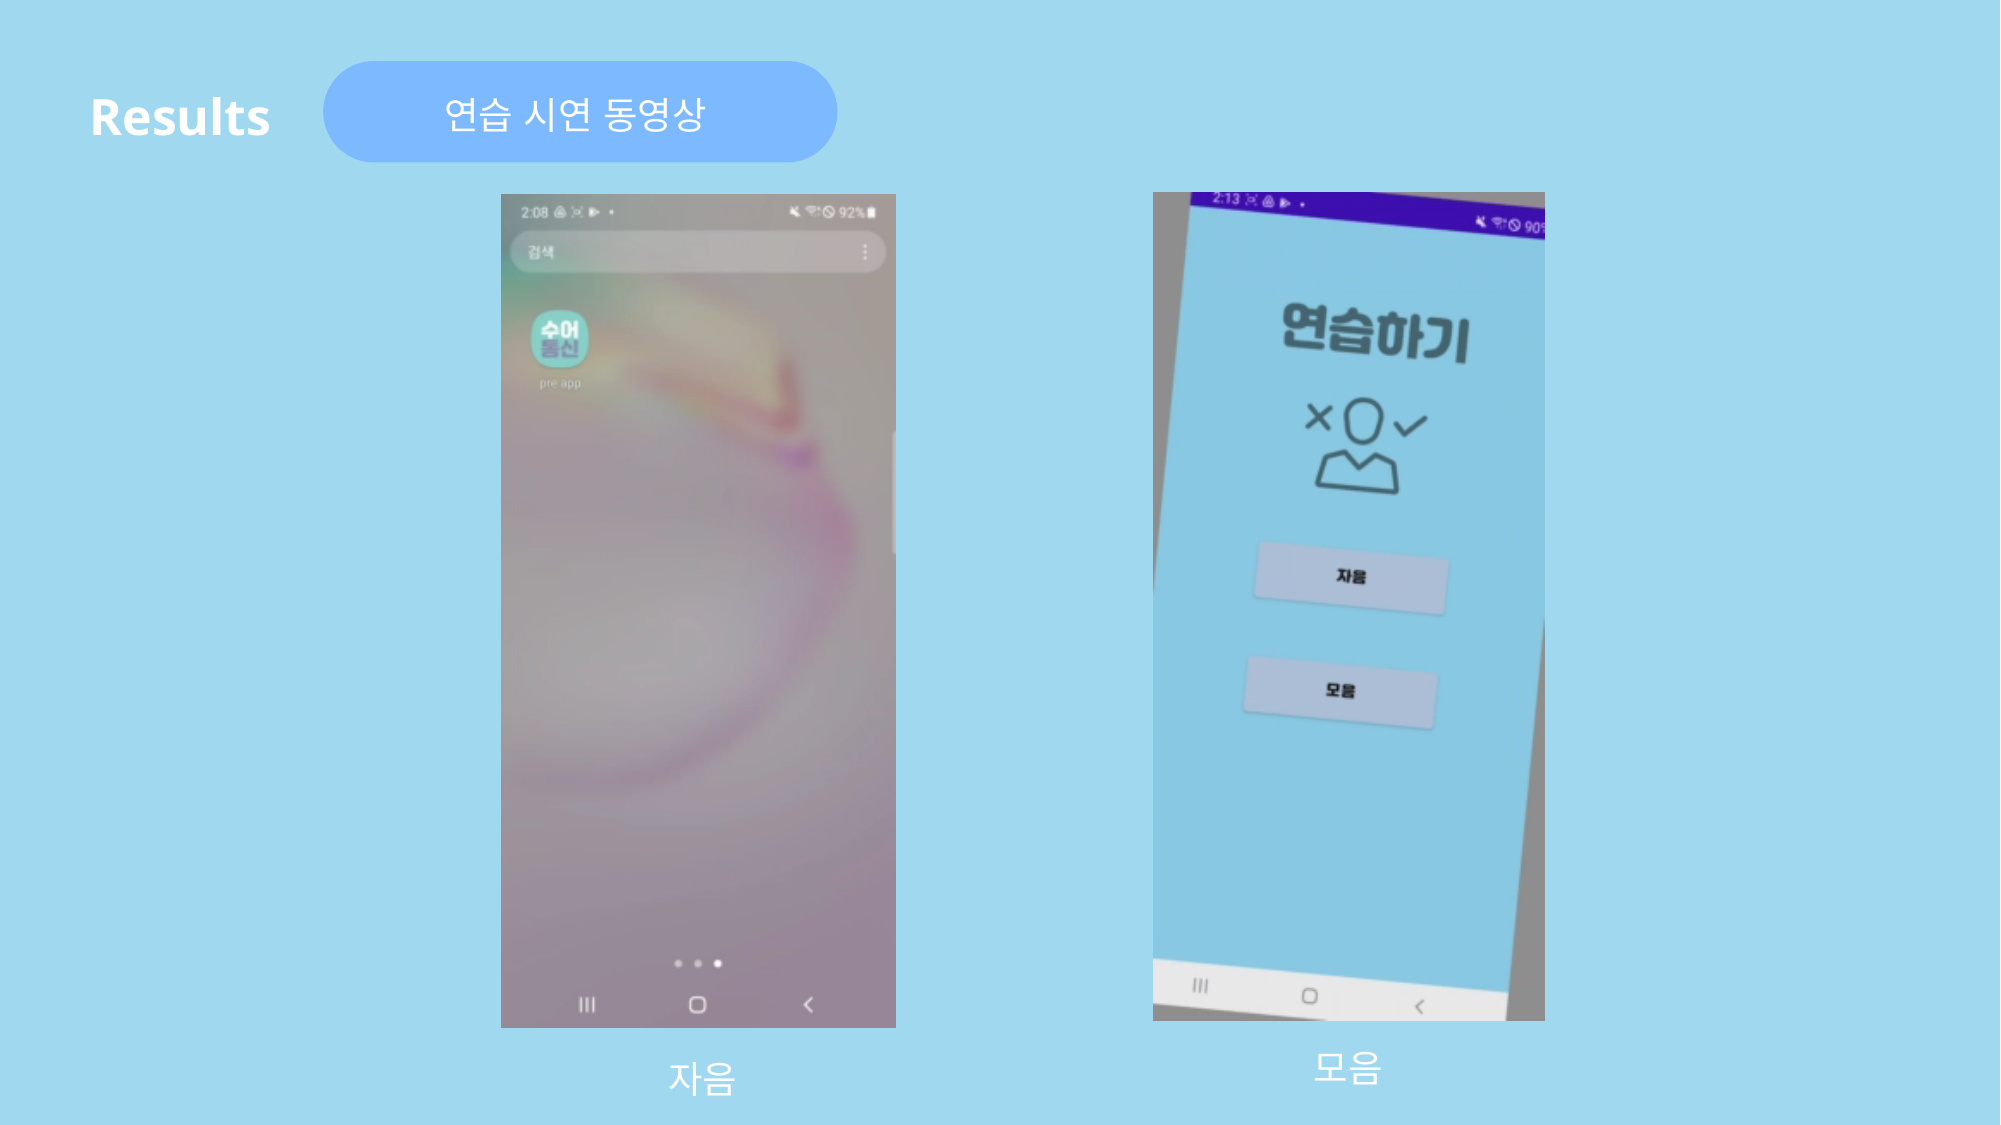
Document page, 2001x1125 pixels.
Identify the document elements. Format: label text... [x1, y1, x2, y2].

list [500, 193, 897, 1029]
text_box 자음 [458, 1048, 947, 1109]
text_box [633, 953, 907, 1044]
text_box Results [75, 78, 323, 153]
text_box 모음 [1101, 1037, 1596, 1097]
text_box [323, 60, 838, 163]
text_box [1152, 192, 1546, 1022]
